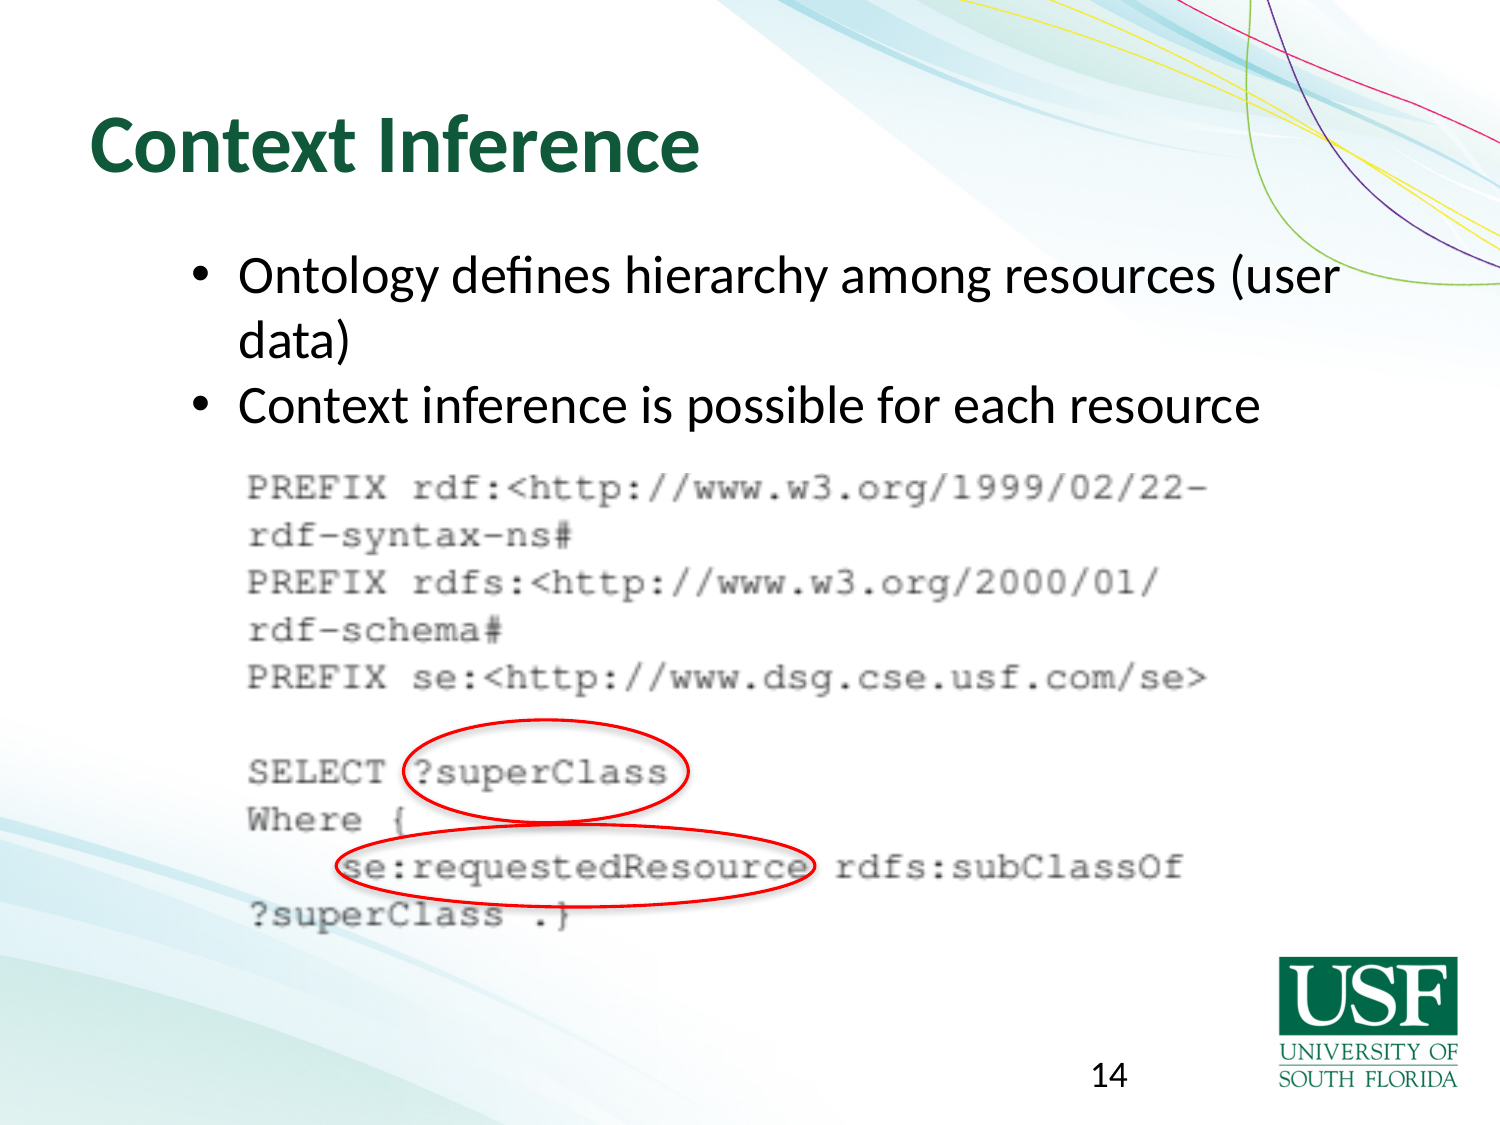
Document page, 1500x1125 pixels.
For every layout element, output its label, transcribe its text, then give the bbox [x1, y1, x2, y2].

slide_number 14 [1074, 1042, 1425, 1103]
picture [0, 0, 1500, 1125]
title Context Inference [75, 45, 1425, 233]
text_box Ontology defines hierarchy among resources (user data) Context inference is possible for each resource [176, 232, 1425, 443]
